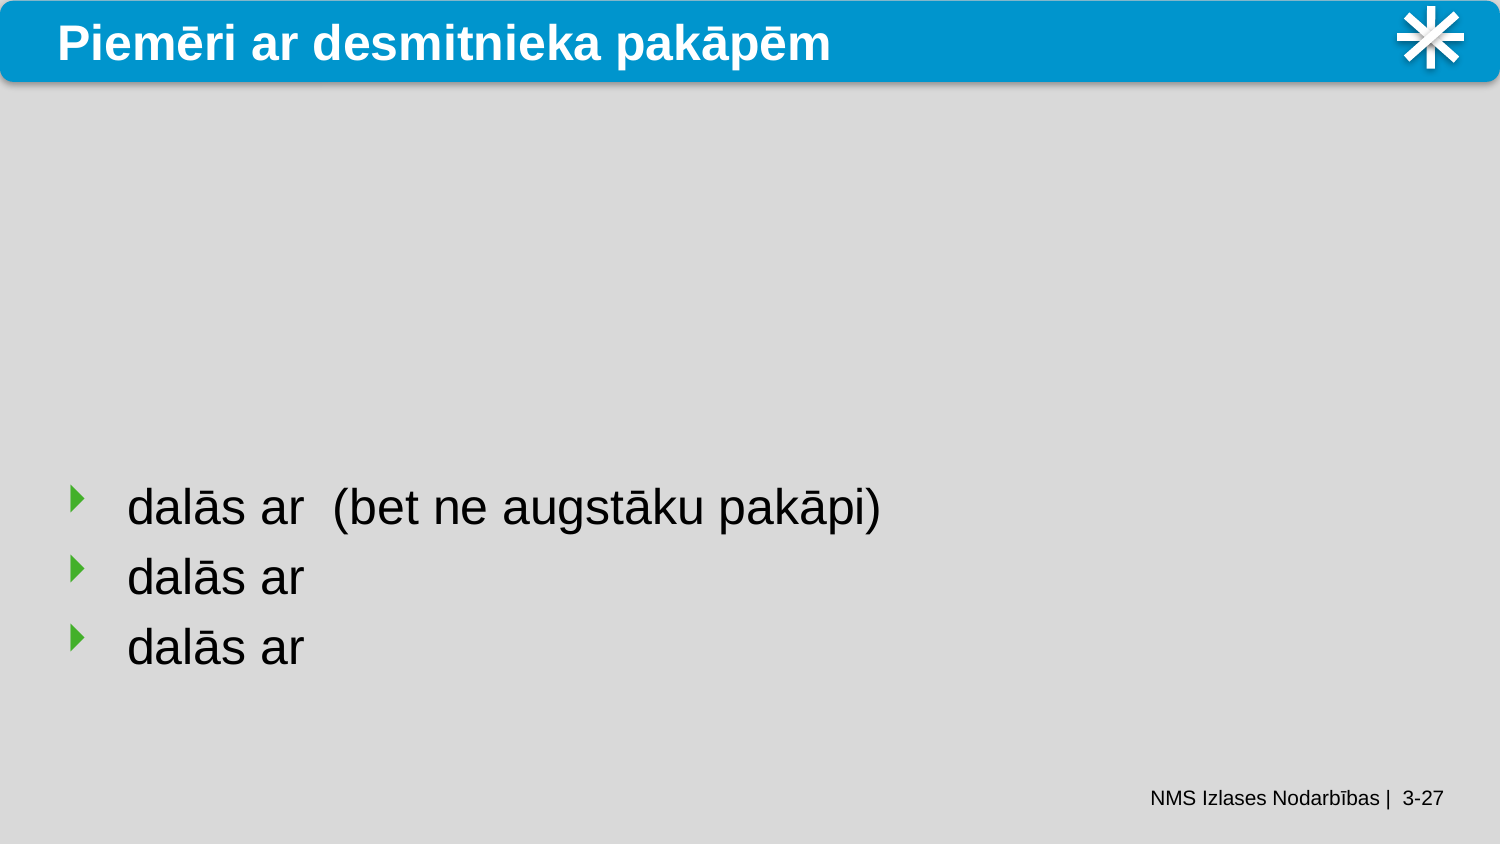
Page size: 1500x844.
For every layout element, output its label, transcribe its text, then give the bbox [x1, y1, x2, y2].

title Piemēri ar desmitnieka pakāpēm [56, 10, 1297, 73]
